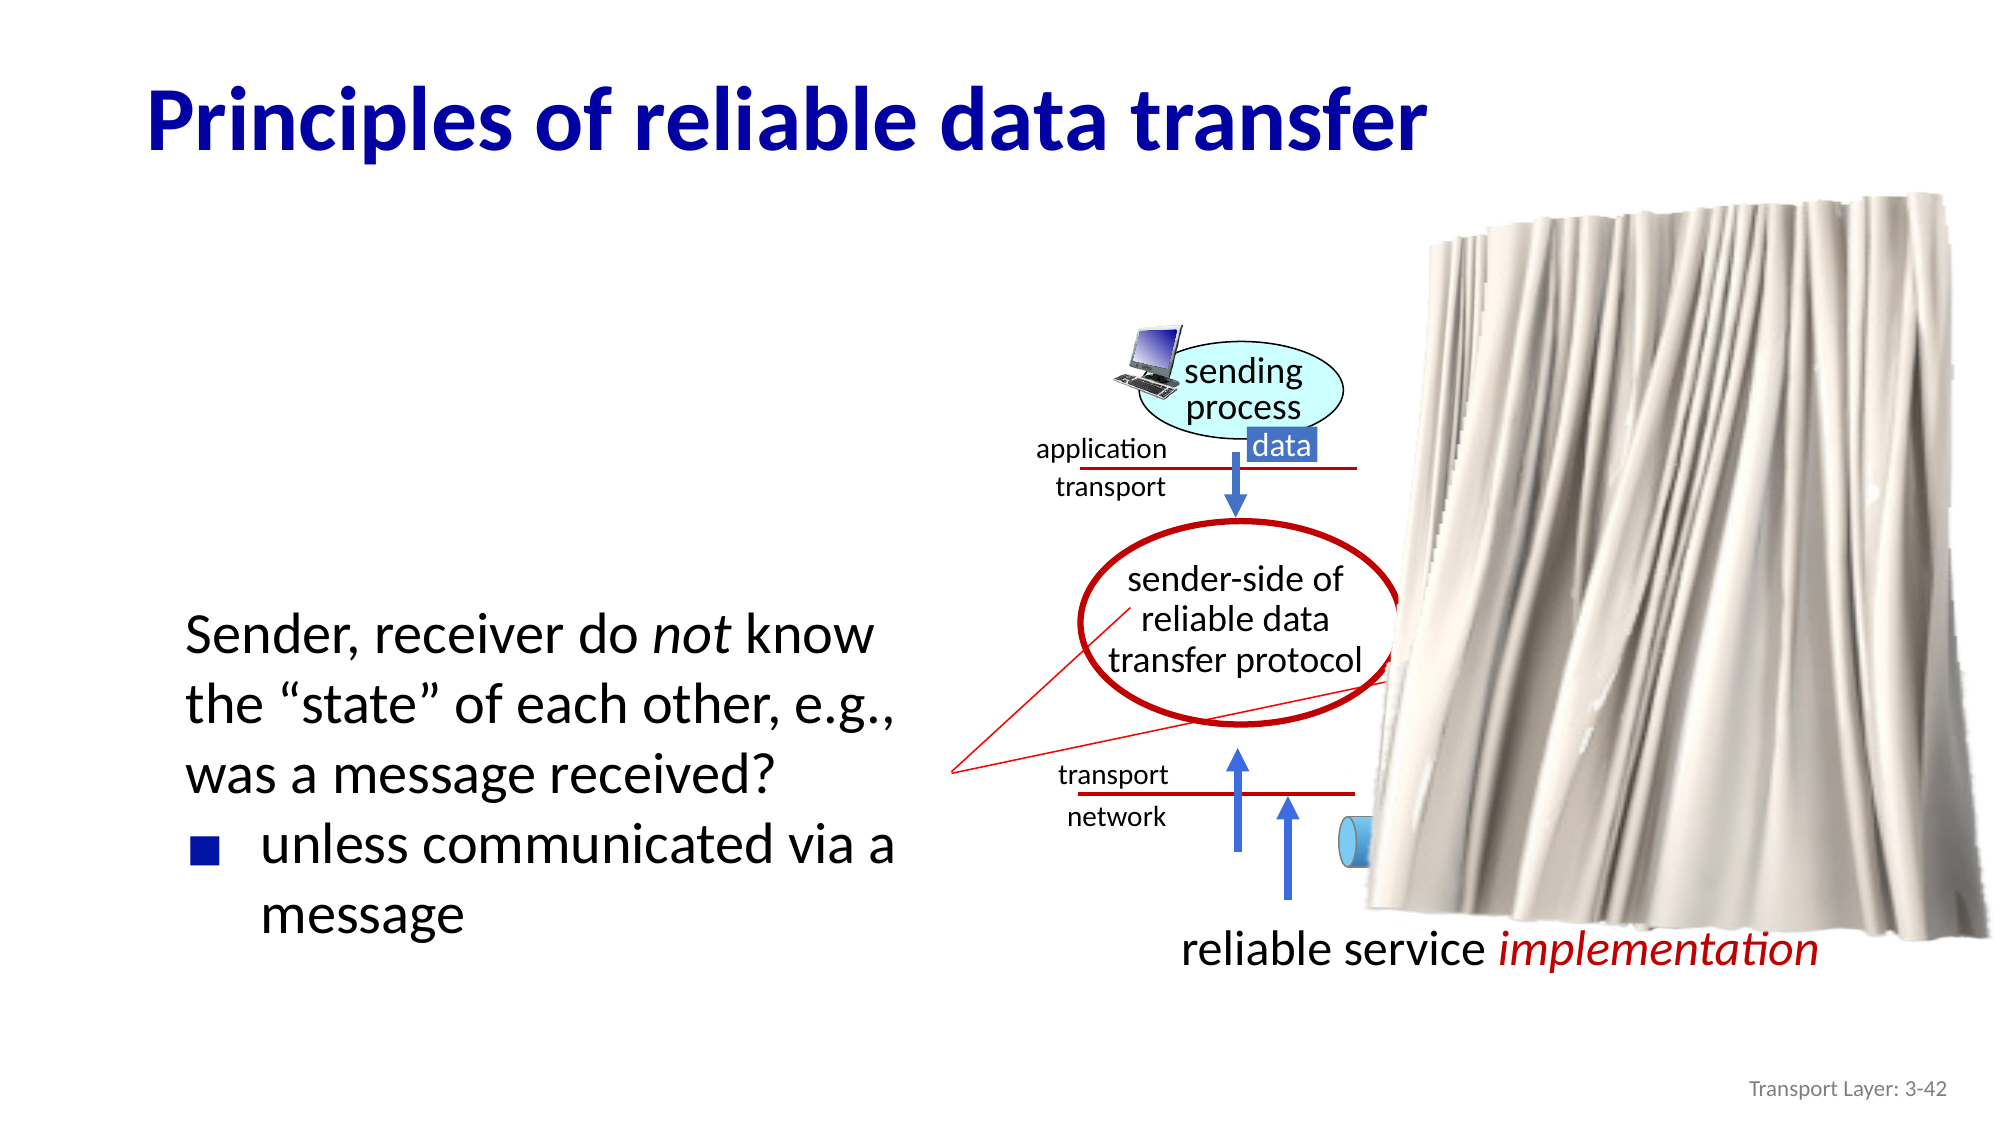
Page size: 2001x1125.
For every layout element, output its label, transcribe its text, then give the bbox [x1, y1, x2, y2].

picture [1348, 190, 2000, 943]
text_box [1021, 311, 1342, 585]
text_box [170, 587, 1643, 957]
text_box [1021, 951, 1940, 984]
title Principles of reliable data transfer [131, 47, 1952, 195]
slide_number Transport Layer: 3- [1512, 1056, 1963, 1117]
